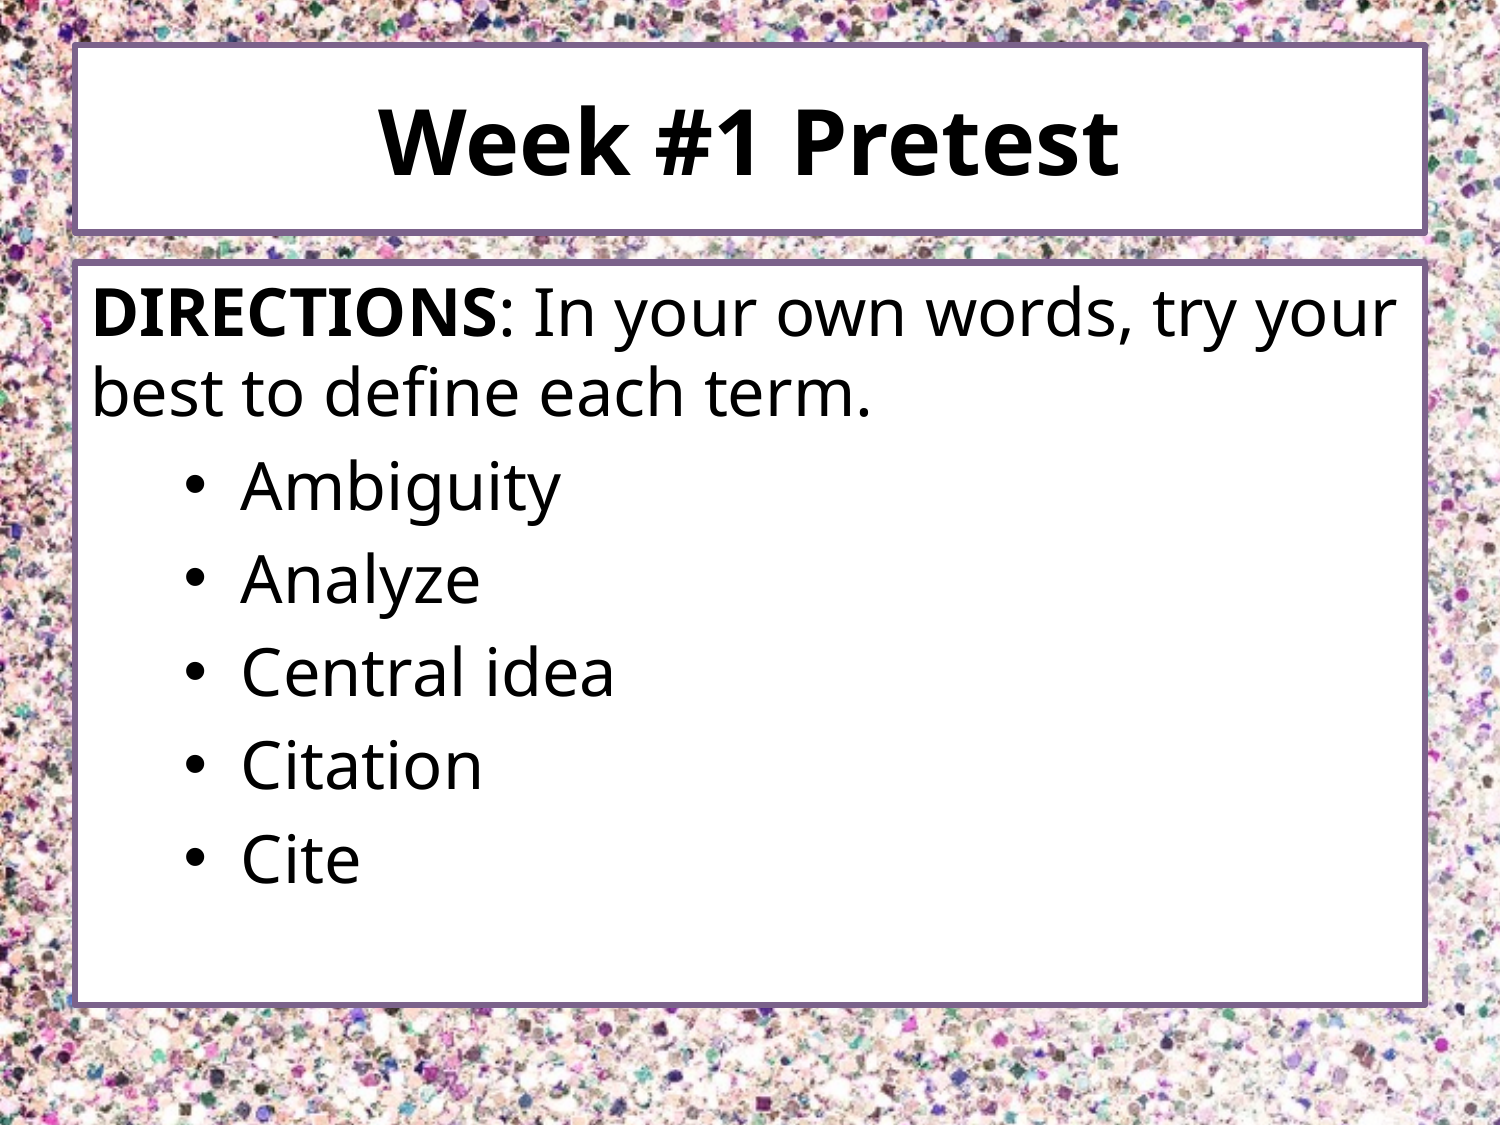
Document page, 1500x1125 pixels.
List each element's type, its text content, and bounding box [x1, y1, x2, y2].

list DIRECTIONS: In your own words, try your best to define each term. Ambiguity Analyze Central idea Citation Cite [72, 259, 1428, 1008]
picture [0, 0, 1500, 1125]
title Week #1 Pretest [72, 42, 1428, 236]
